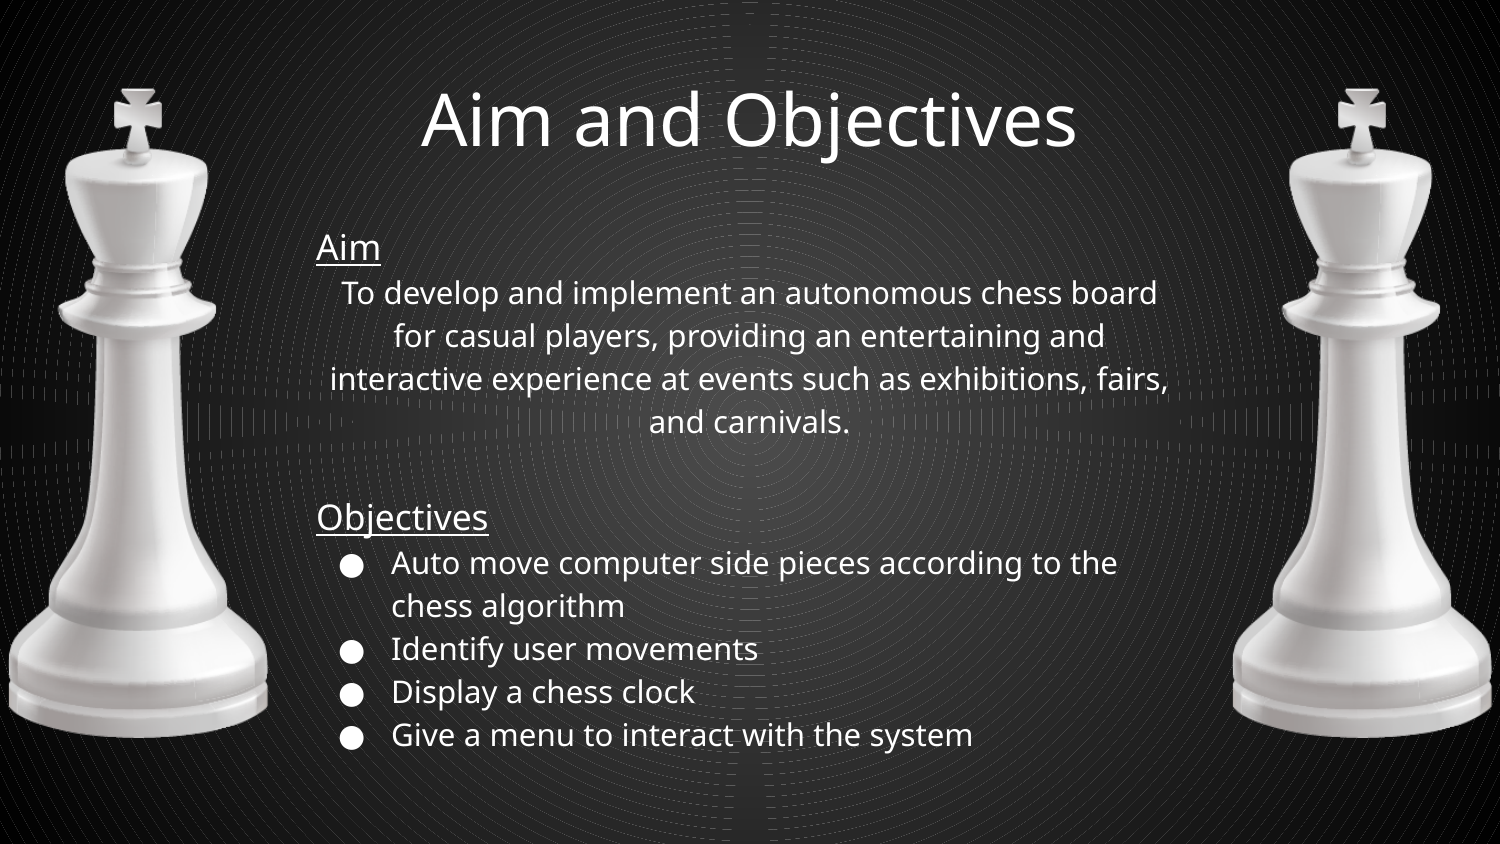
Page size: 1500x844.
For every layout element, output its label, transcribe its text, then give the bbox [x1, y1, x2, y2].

title Aim and Objectives [216, 55, 1284, 176]
picture [0, 39, 288, 738]
picture [1212, 39, 1500, 738]
text_box Aim To develop and implement an autonomous chess board for casual players, providing an entertaining and interactive experience at events such as exhibitions, fairs, and carnivals. Objectives Auto move computer side pieces according to the chess algorithm Identify user movements Display a chess clock Give a menu to interact with the system [301, 203, 1199, 769]
